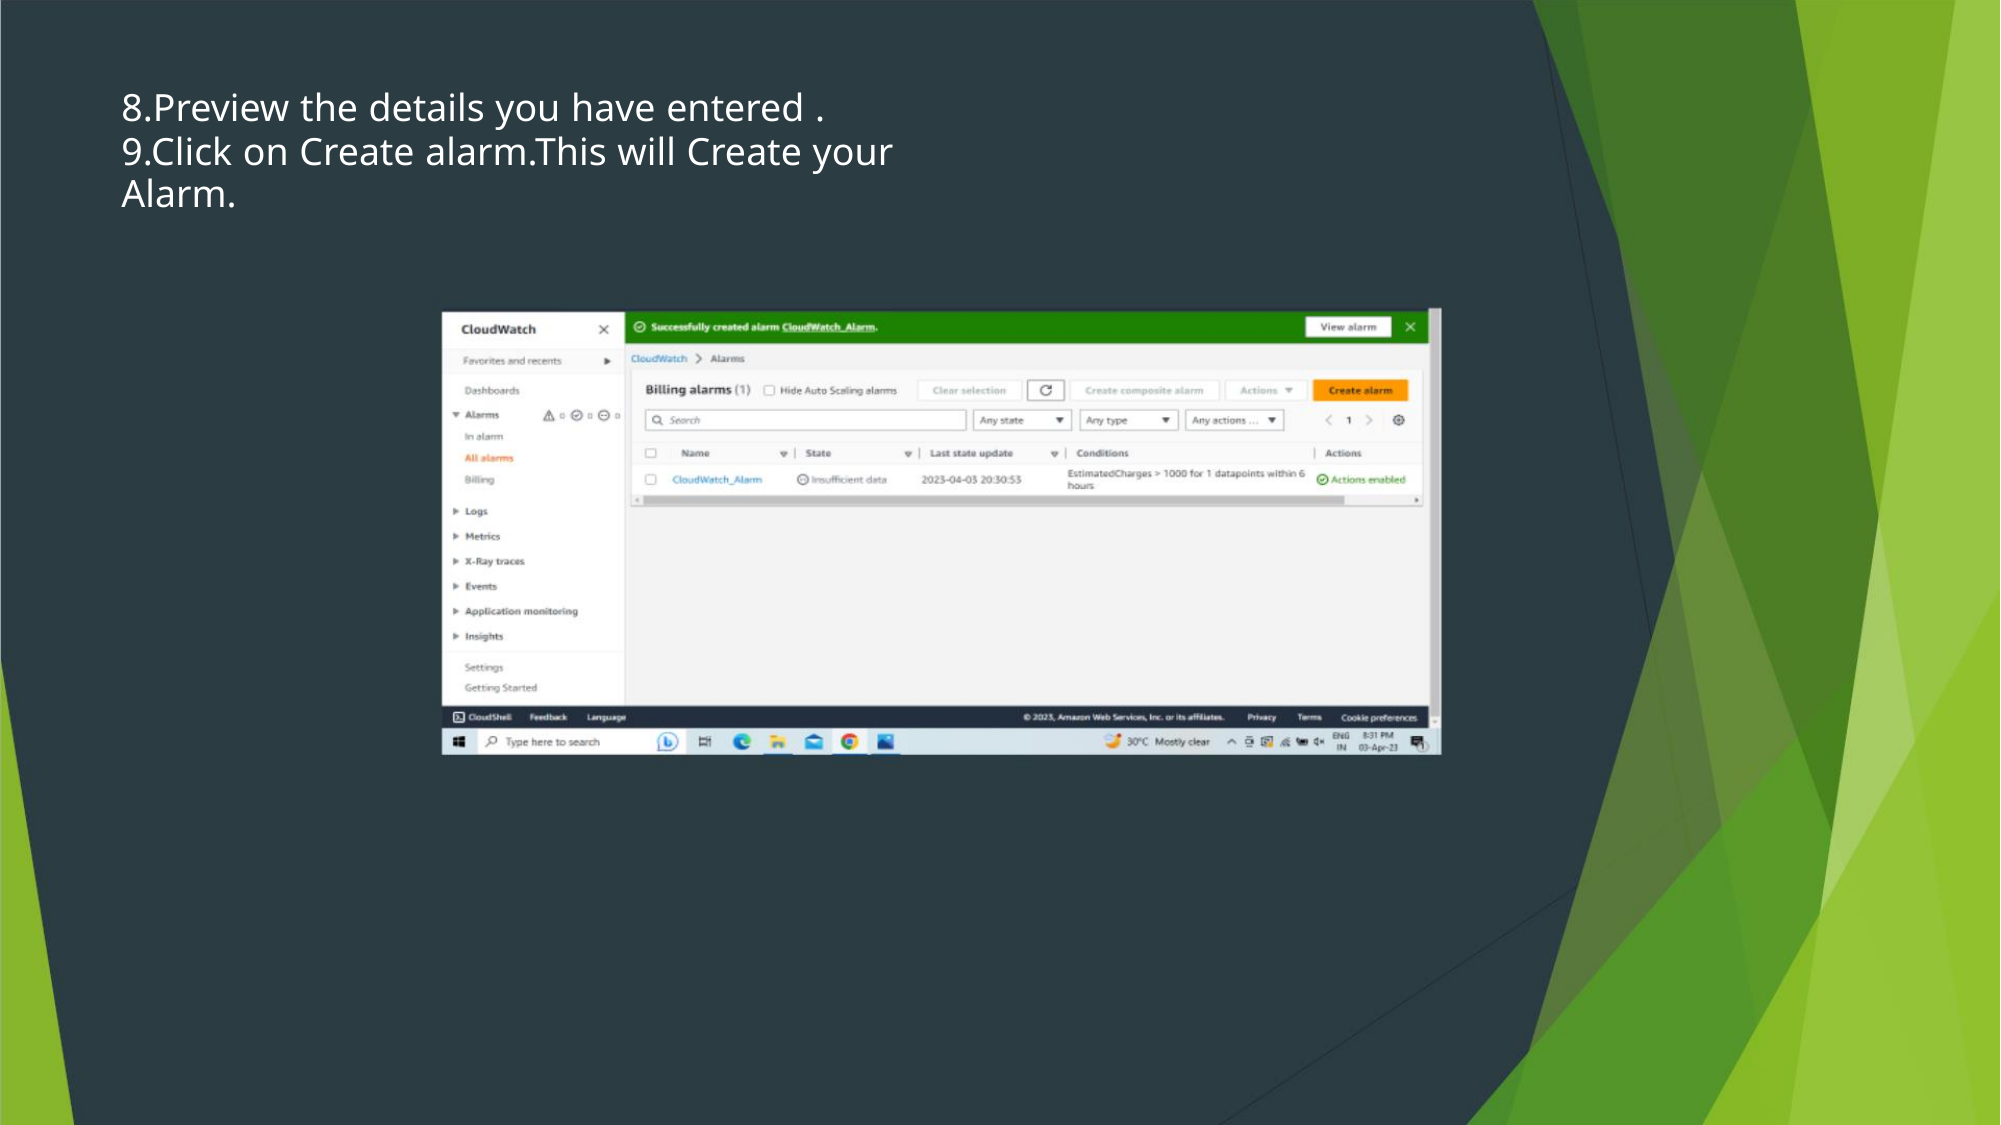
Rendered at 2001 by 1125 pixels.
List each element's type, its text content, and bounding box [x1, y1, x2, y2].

text_box [0, 0, 2000, 1125]
text_box 8.Preview the details you have entered . 9.Click on Create alarm.This will Create your Alarm. [121, 85, 1007, 216]
